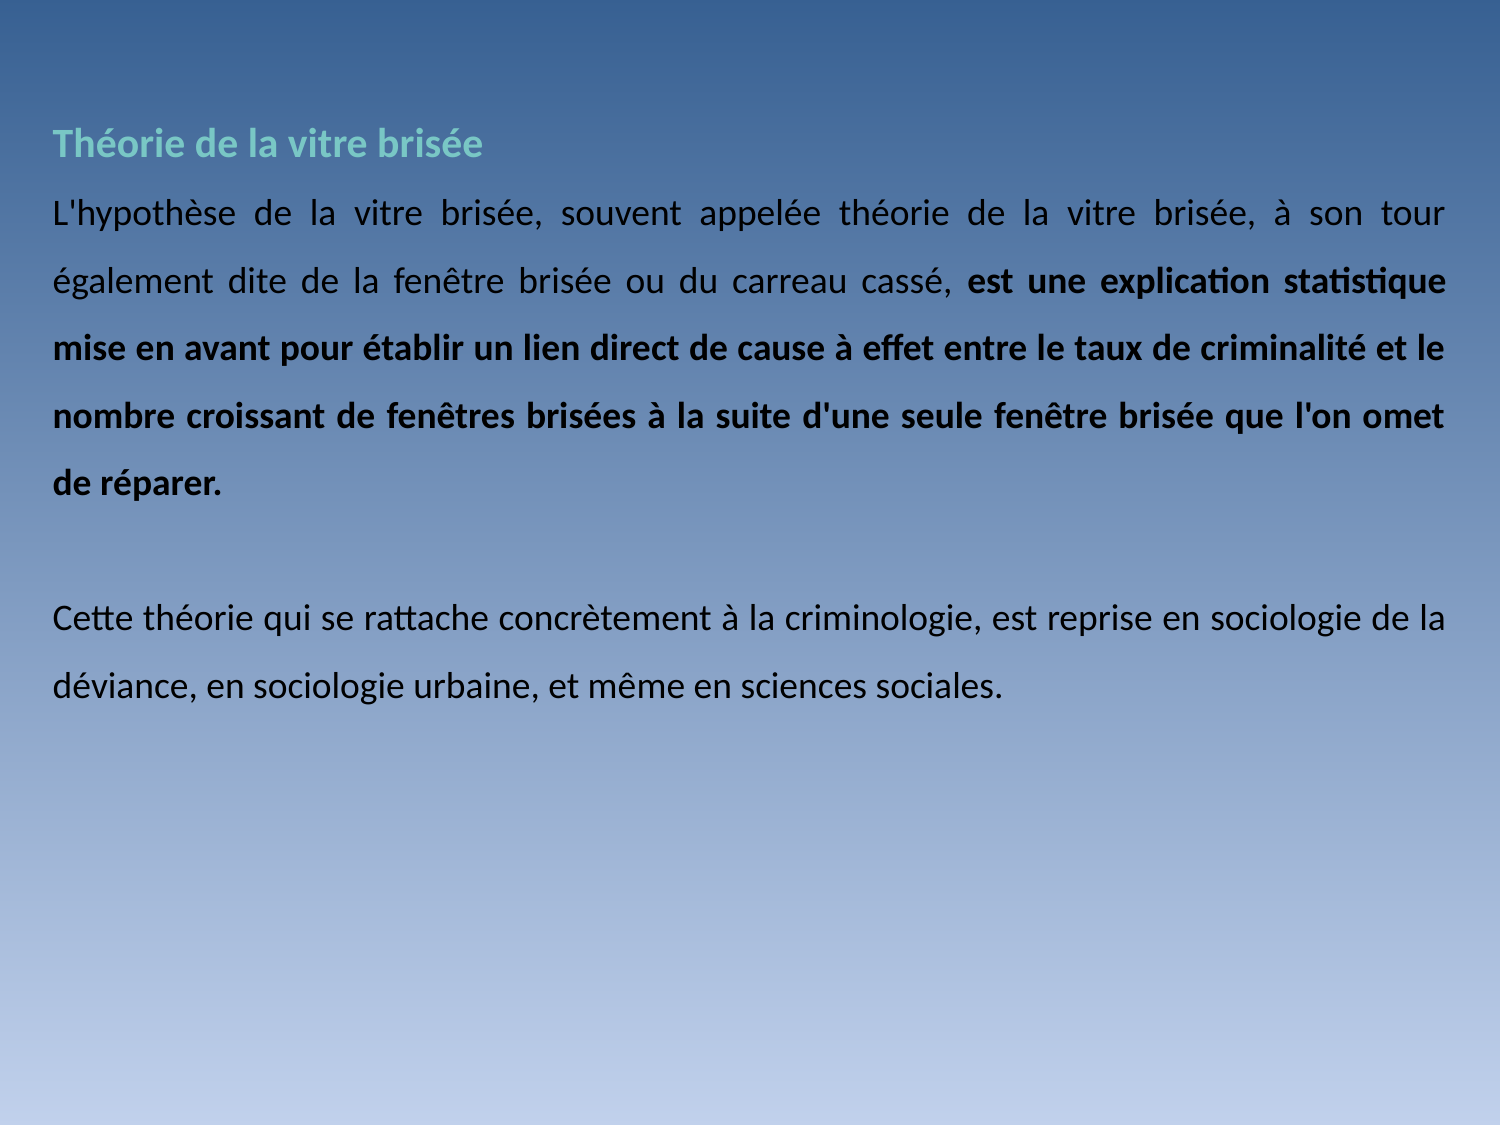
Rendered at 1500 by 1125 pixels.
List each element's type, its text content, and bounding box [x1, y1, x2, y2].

text_box Théorie de la vitre brisée L'hypothèse de la vitre brisée, souvent appelée théorie de la vitre brisée, à son tour également dite de la fenêtre brisée ou du carreau cassé, est une explication statistique mise en avant pour établir un lien direct de cause à effet entre le taux de criminalité et le nombre croissant de fenêtres brisées à la suite d'une seule fenêtre brisée que l'on omet de réparer. Cette théorie qui se rattache concrètement à la criminologie, est reprise en sociologie de la déviance, en sociologie urbaine, et même en sciences sociales. [37, 83, 1462, 714]
